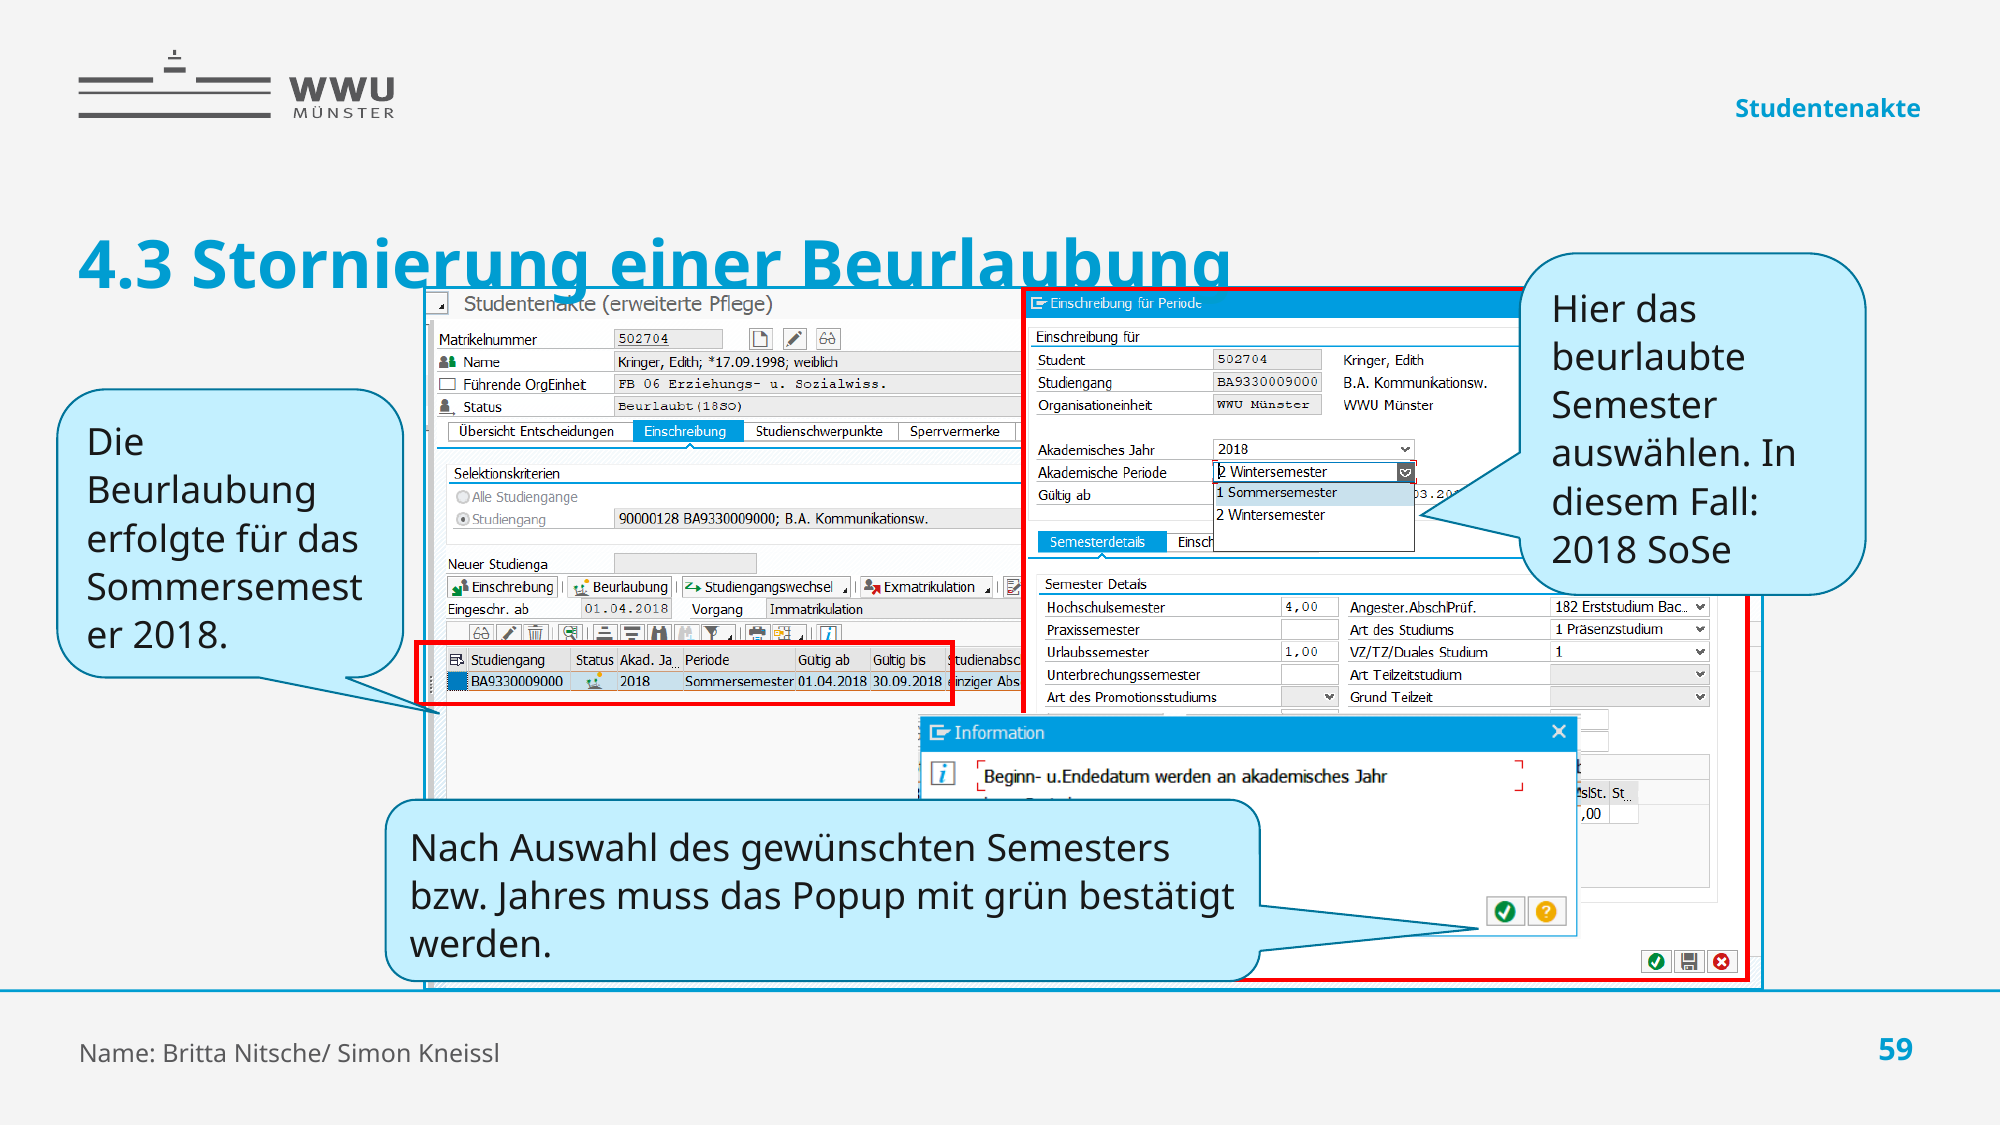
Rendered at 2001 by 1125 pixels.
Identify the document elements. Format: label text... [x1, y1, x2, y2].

footer Name: Britta Nitsche/ Simon Kneissl [78, 1012, 1213, 1072]
text_box Die Beurlaubung erfolgte für das Sommersemester 2018. [56, 388, 426, 712]
picture [423, 288, 1760, 987]
title 4.3 Stornierung einer Beurlaubung [78, 221, 1922, 316]
picture [426, 802, 1459, 979]
picture [1426, 288, 1761, 593]
text_box Nach Auswahl des gewünschten Semesters bzw. Jahres muss das Popup mit grün bestätigt werden. [384, 798, 426, 983]
slide_number Studentenakte [787, 63, 1922, 123]
slide_number 59 [1763, 1012, 1922, 1072]
text_box [416, 642, 426, 705]
text_box Hier das beurlaubte Semester auswählen. In diesem Fall: 2018 SoSe [1523, 252, 1867, 596]
